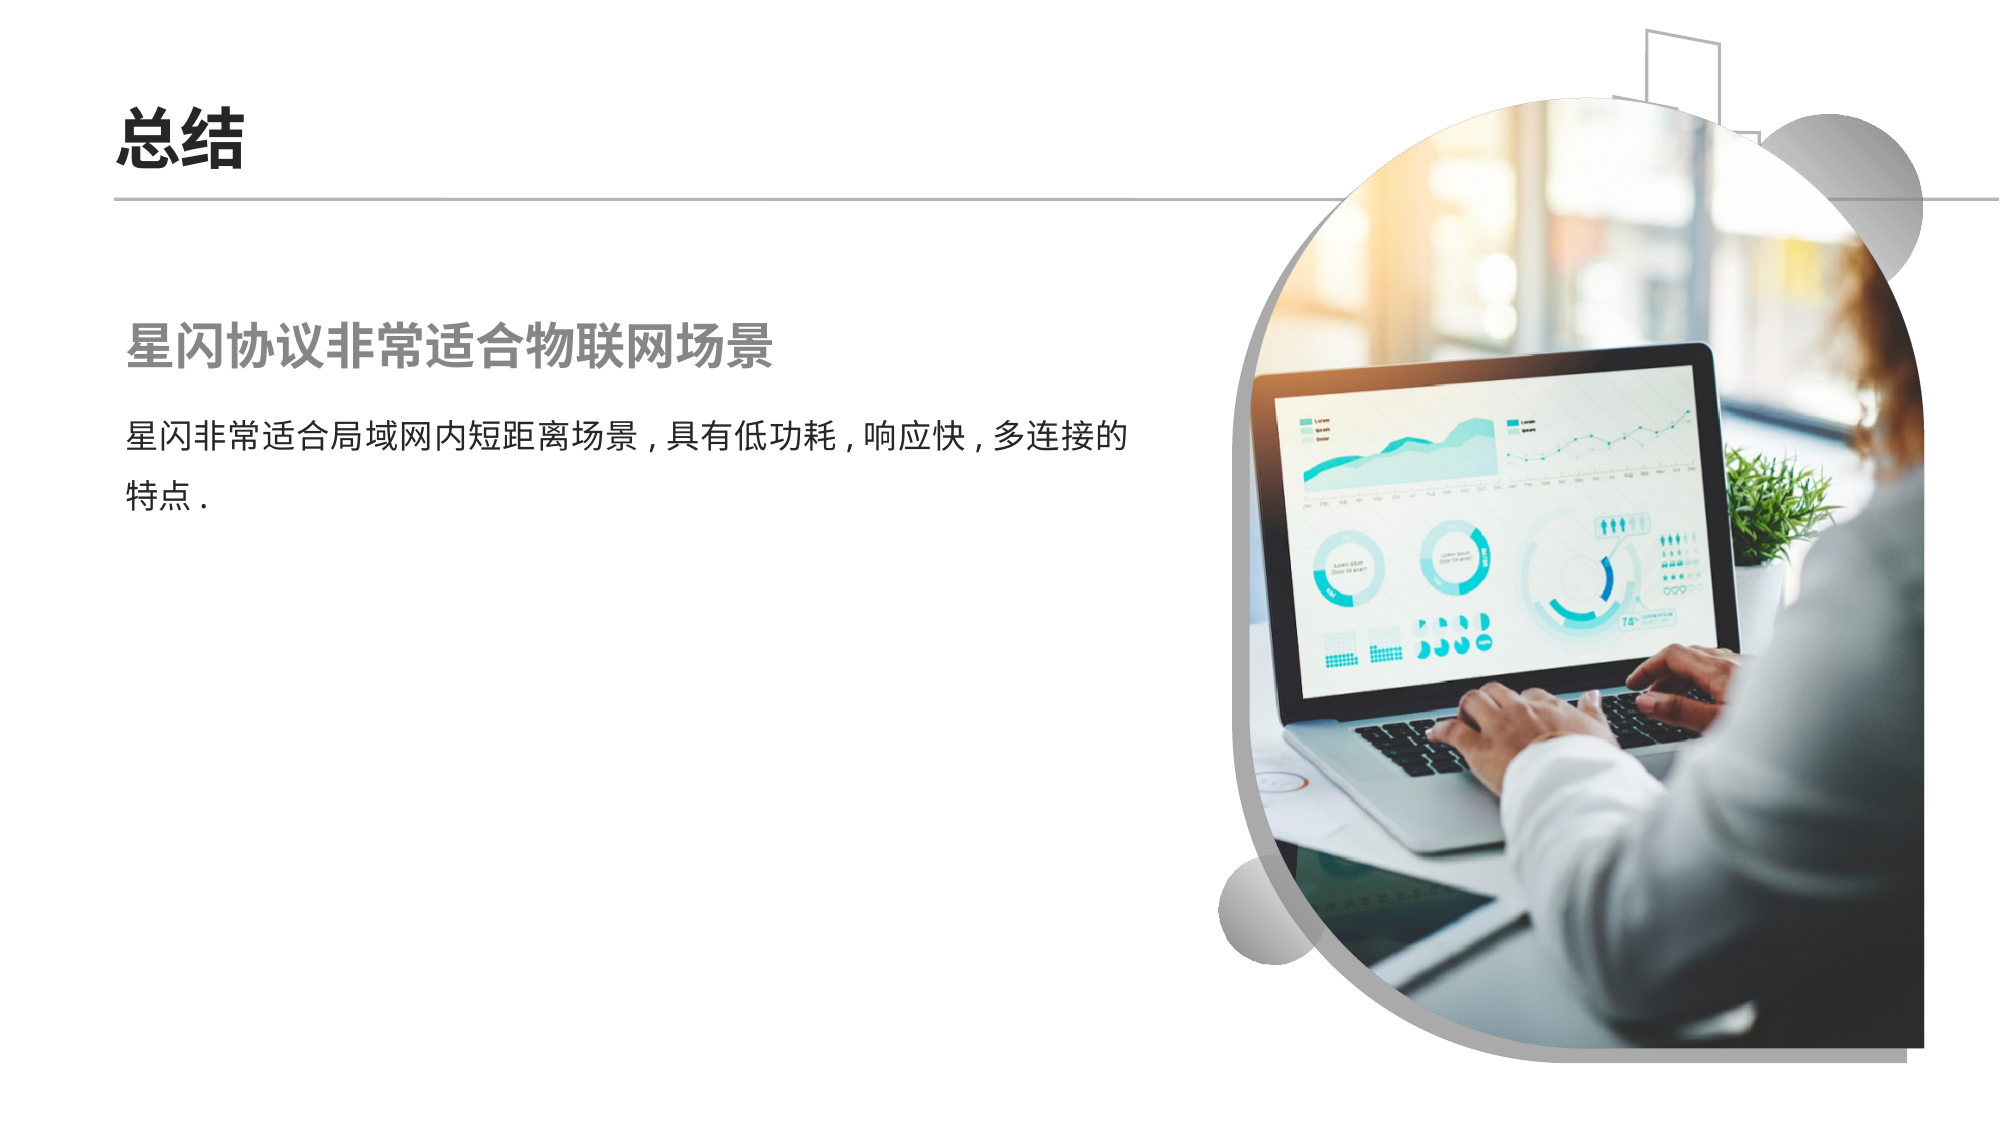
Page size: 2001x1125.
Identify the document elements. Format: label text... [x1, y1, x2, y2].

text_box 星闪协议非常适合物联网场景 [125, 292, 1180, 375]
text_box 星闪非常适合局域网内短距离场景,具有低功耗,响应快,多连接的特点. [124, 395, 1129, 651]
text_box [1232, 344, 1249, 832]
picture [1249, 97, 1925, 1049]
title 总结 [114, 59, 1297, 178]
text_box [1218, 860, 1249, 959]
text_box [1472, 1049, 1908, 1064]
